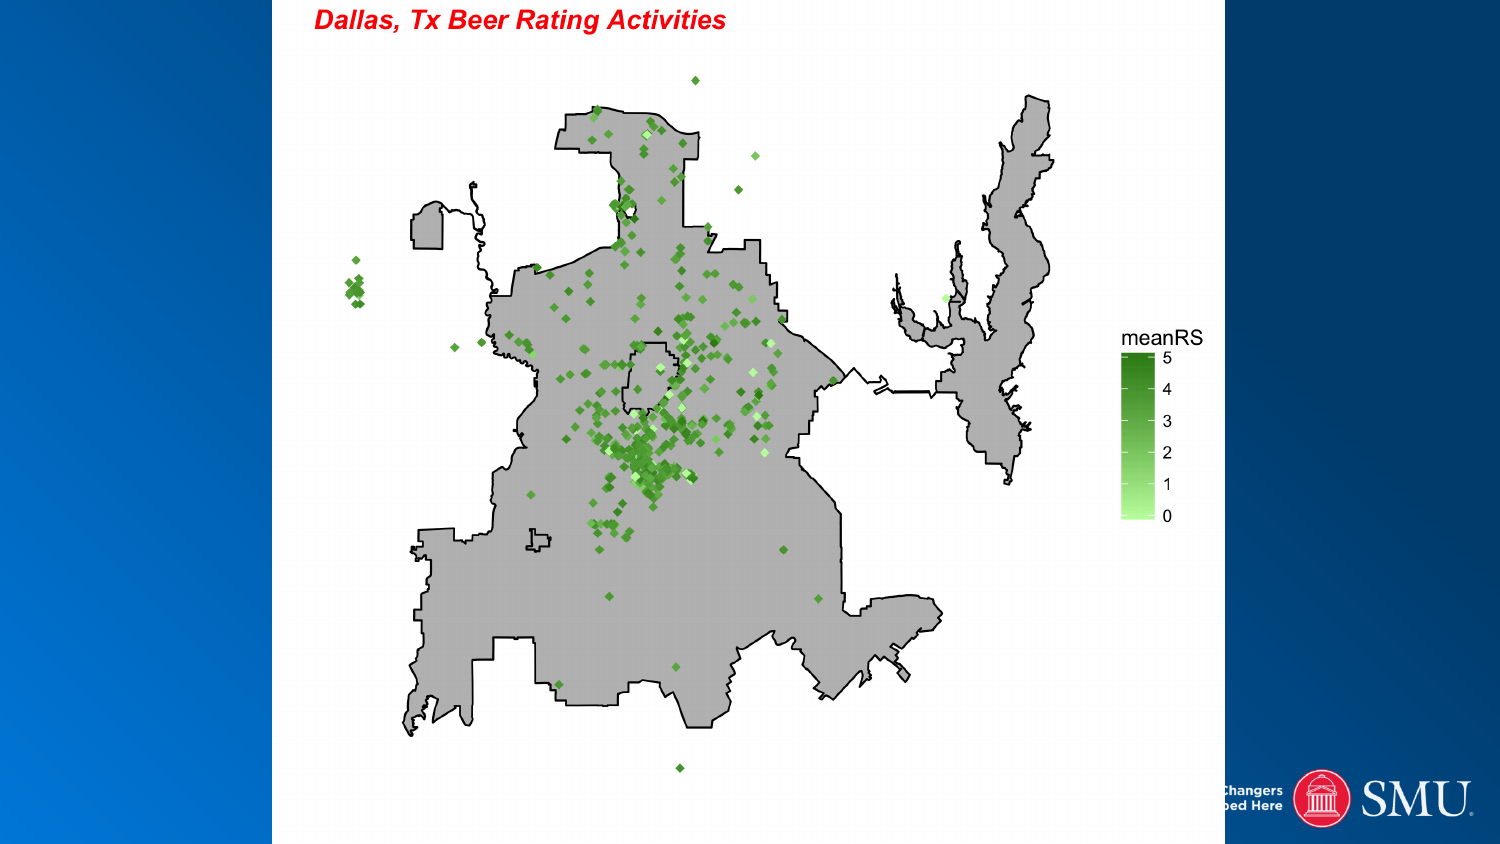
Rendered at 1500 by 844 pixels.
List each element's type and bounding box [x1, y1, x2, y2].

picture [272, 0, 1478, 844]
